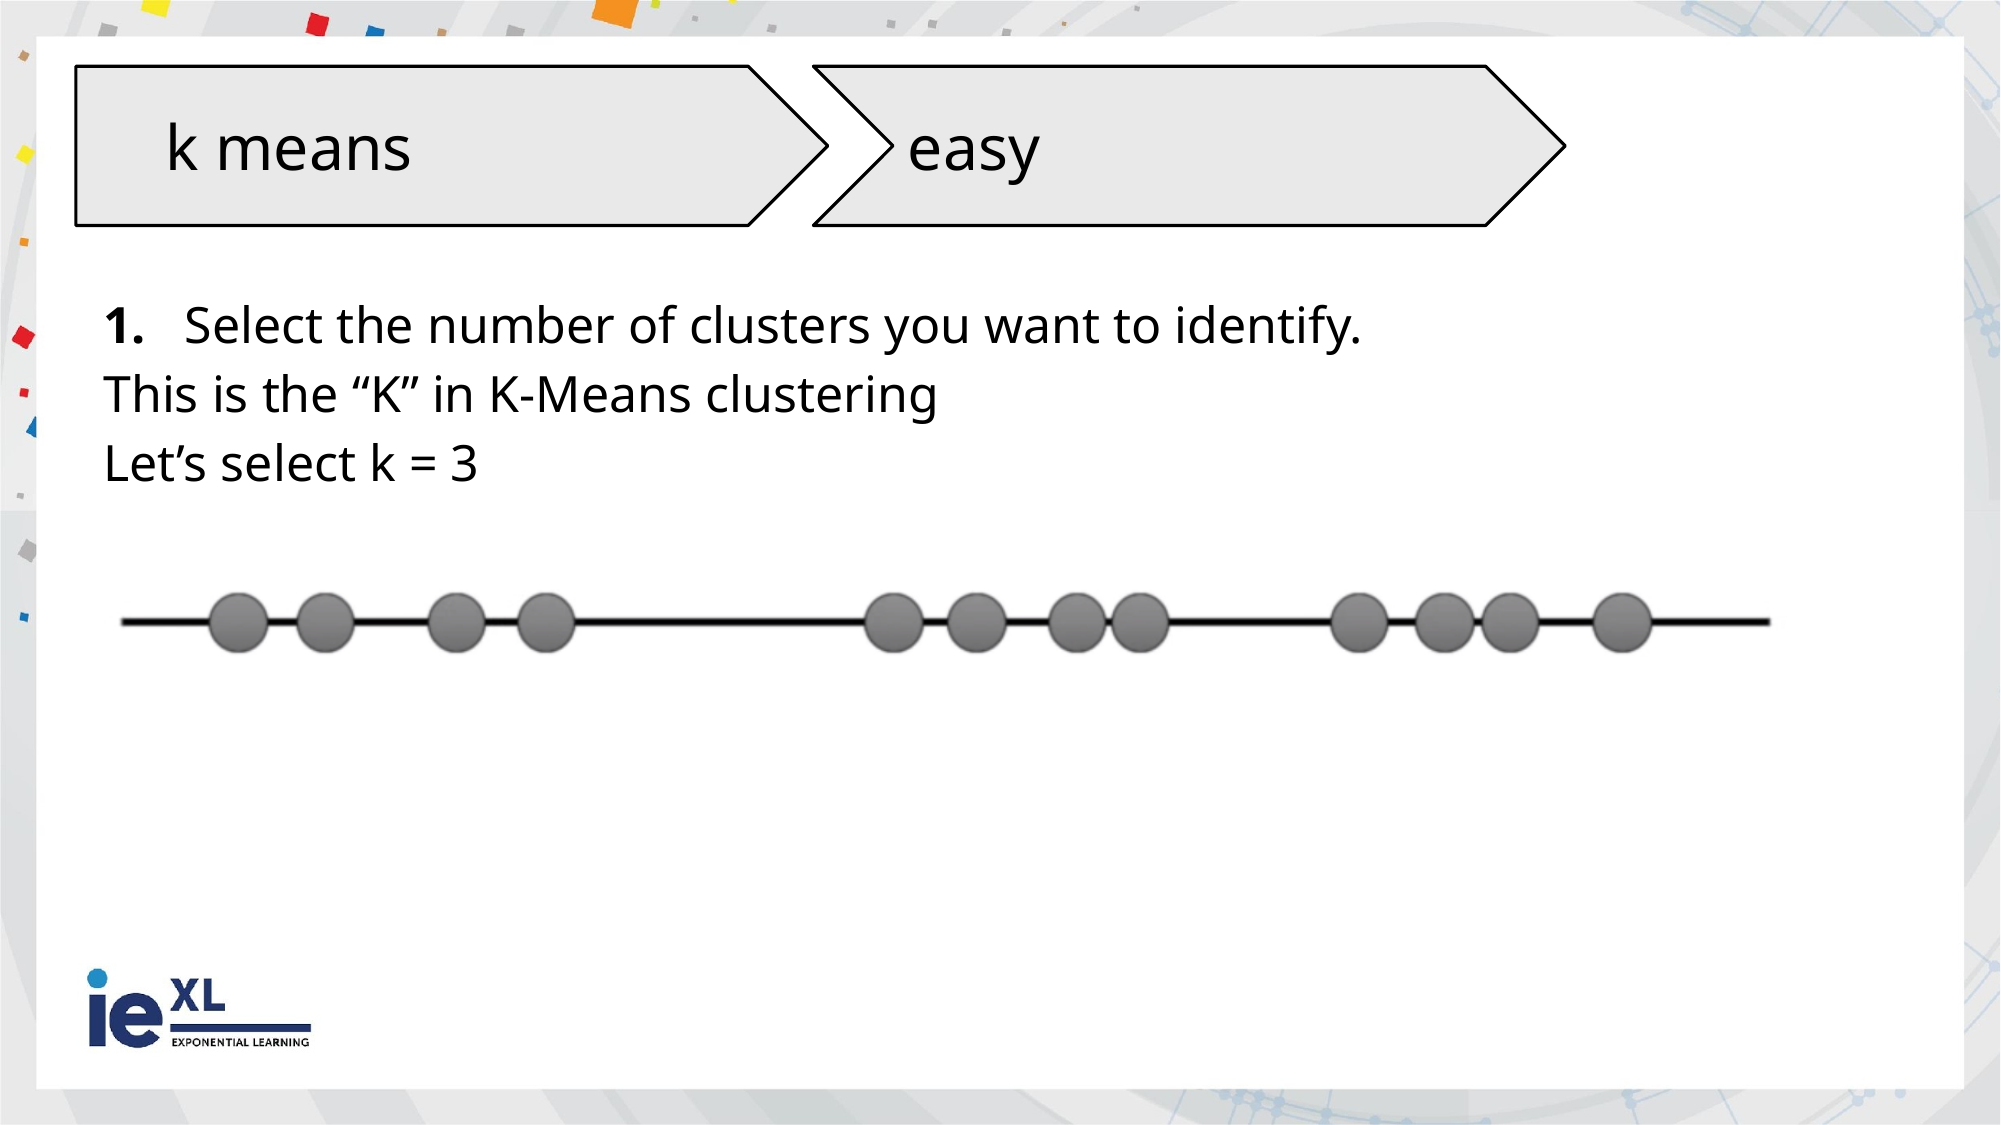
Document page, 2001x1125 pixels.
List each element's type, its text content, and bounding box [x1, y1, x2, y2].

text_box k means [75, 66, 828, 226]
picture [0, 0, 2001, 1125]
text_box easy [813, 66, 1566, 226]
text_box 1. Select the number of clusters you want to identify. This is the “K” in K-Means clustering Let’s select k = 3 [88, 269, 1806, 934]
